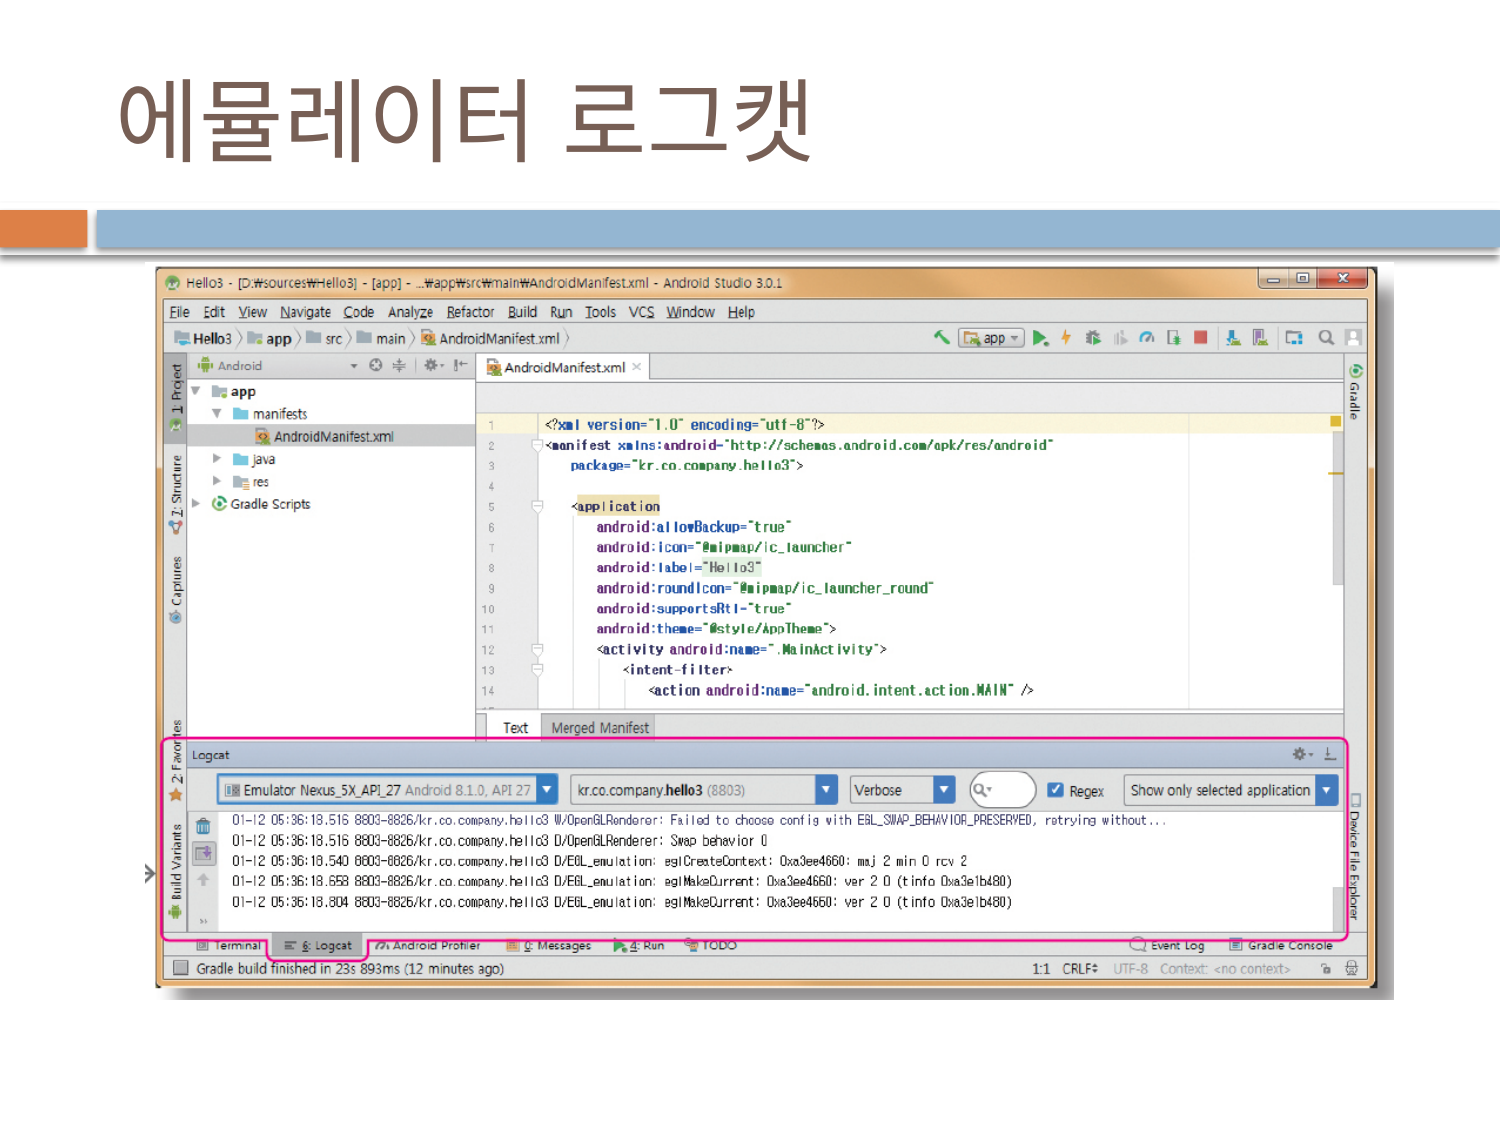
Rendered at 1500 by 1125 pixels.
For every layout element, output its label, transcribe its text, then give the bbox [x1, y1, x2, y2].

title 에뮬레이터 로그캣 [100, 37, 1438, 200]
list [144, 262, 1394, 1001]
